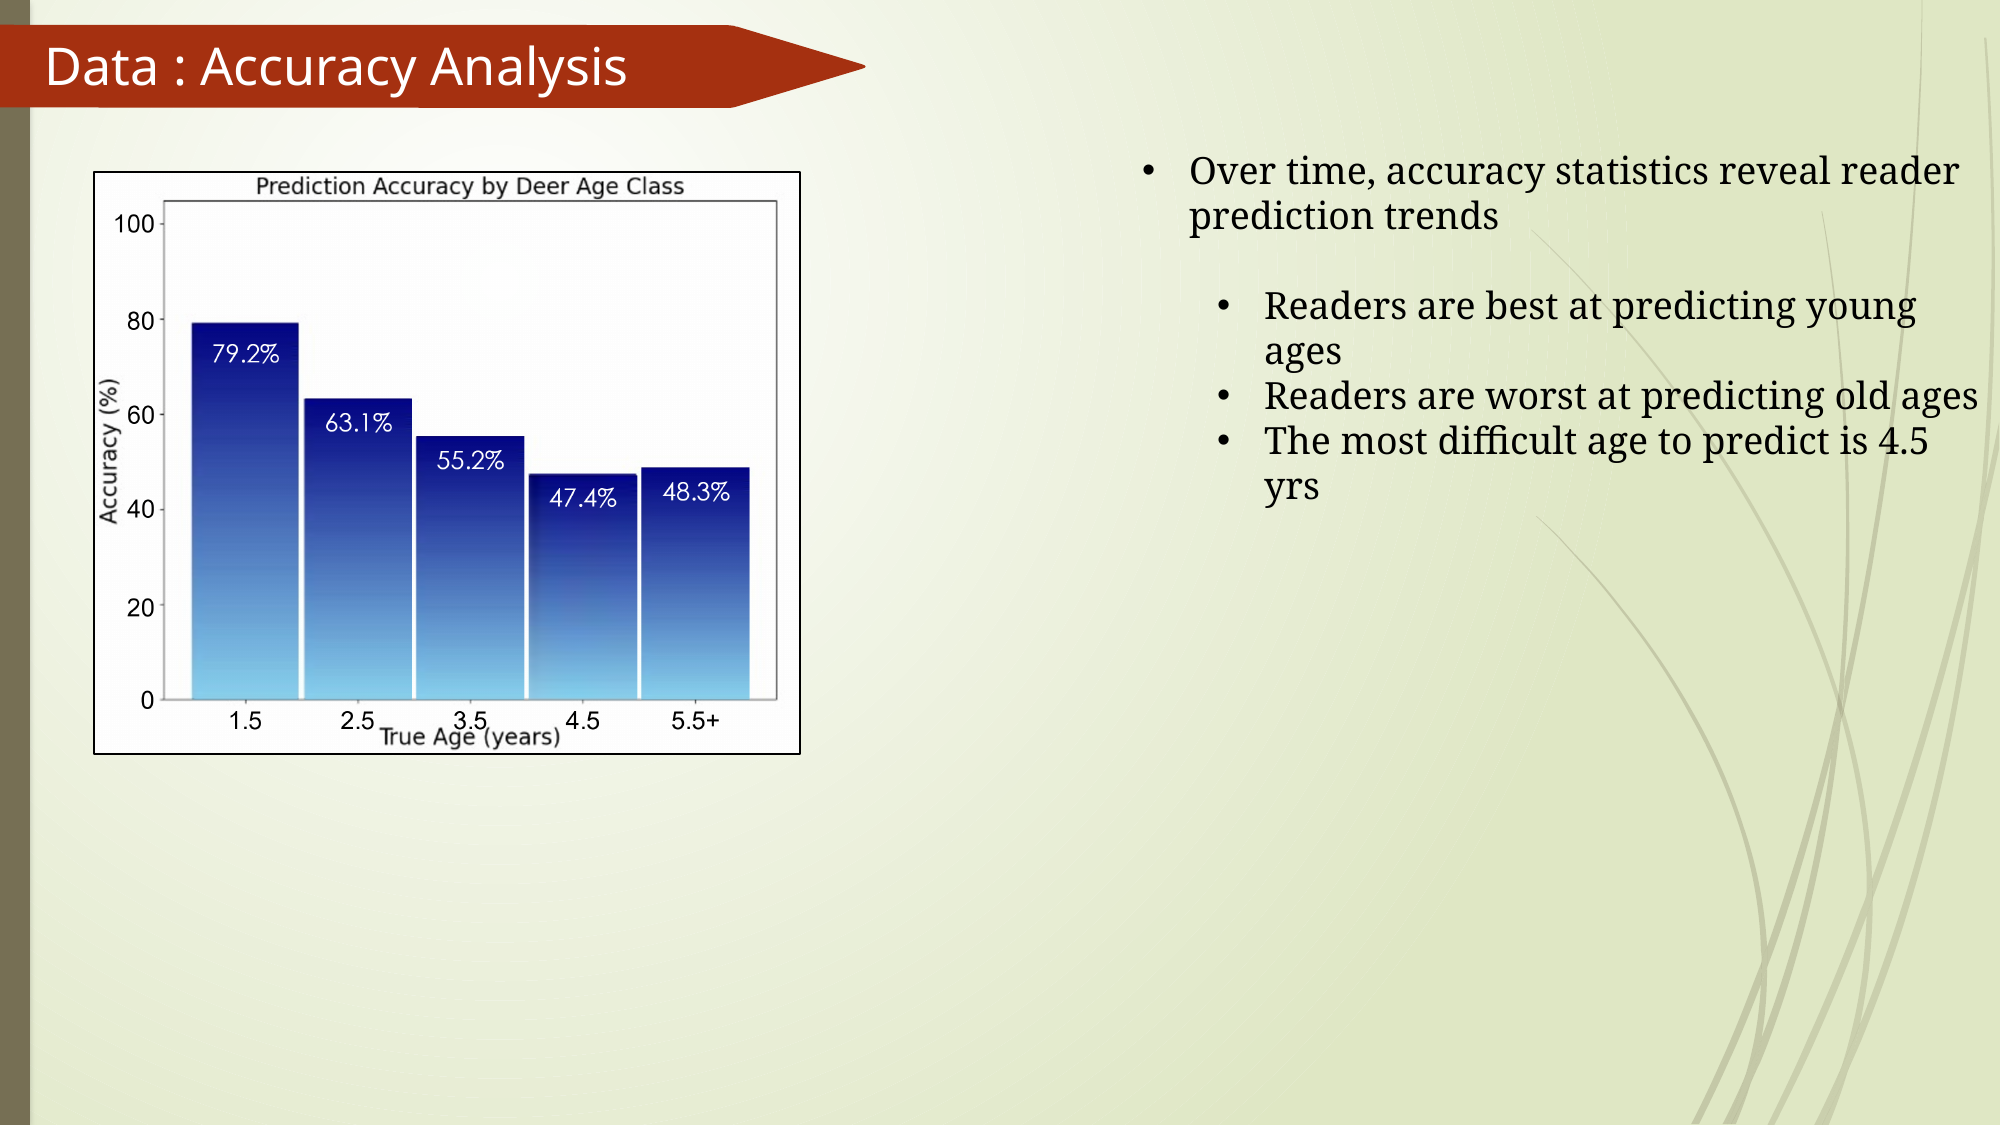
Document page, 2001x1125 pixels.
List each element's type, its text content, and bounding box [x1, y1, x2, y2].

text_box Over time, accuracy statistics reveal reader prediction trends Readers are best at predicting young ages Readers are worst at predicting old ages The most difficult age to predict is 4.5 yrs [1127, 139, 1998, 986]
text_box [93, 170, 801, 755]
text_box Data : Accuracy Analysis [29, 26, 865, 104]
